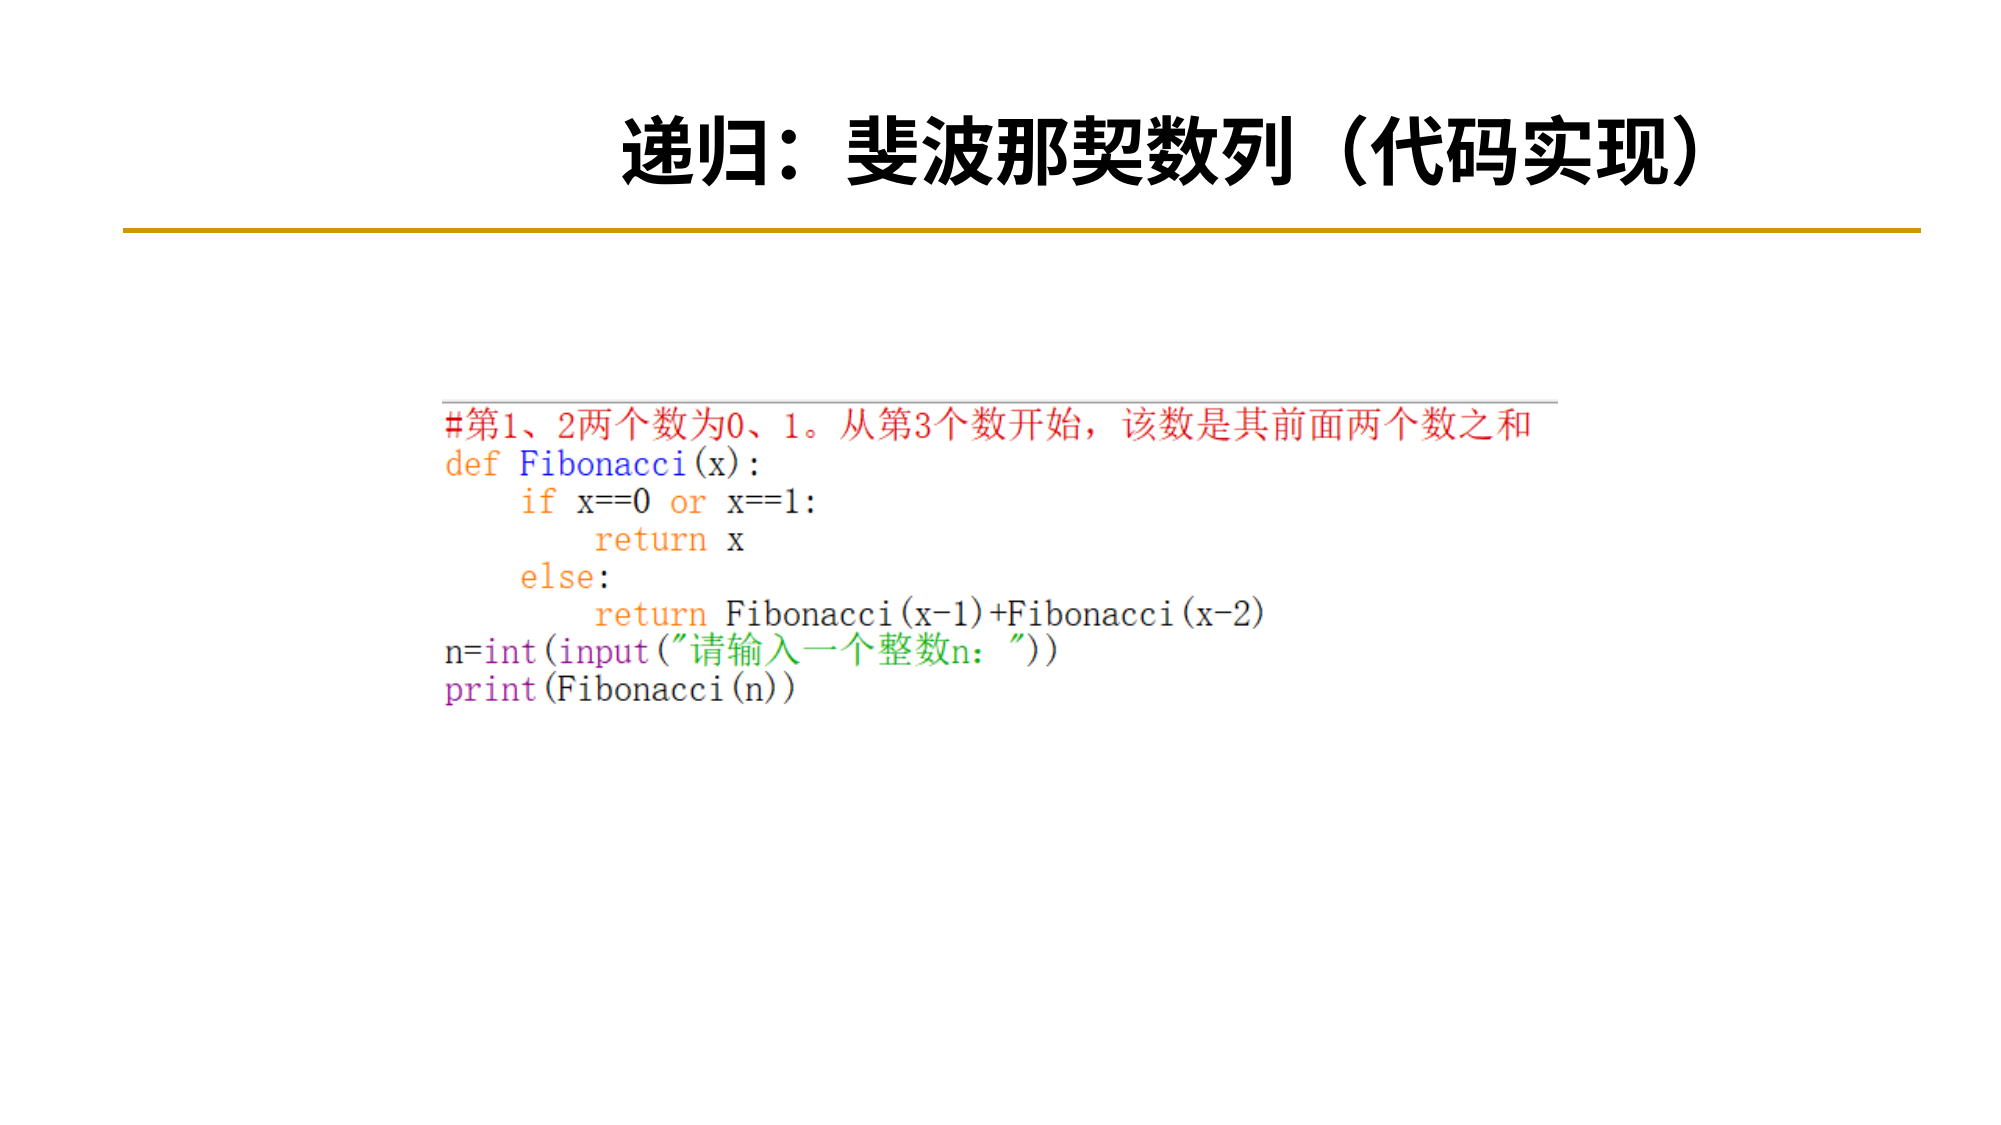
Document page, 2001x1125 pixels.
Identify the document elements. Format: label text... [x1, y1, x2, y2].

text_box 递归：斐波那契数列（代码实现） [606, 97, 2000, 203]
picture [442, 399, 1558, 726]
